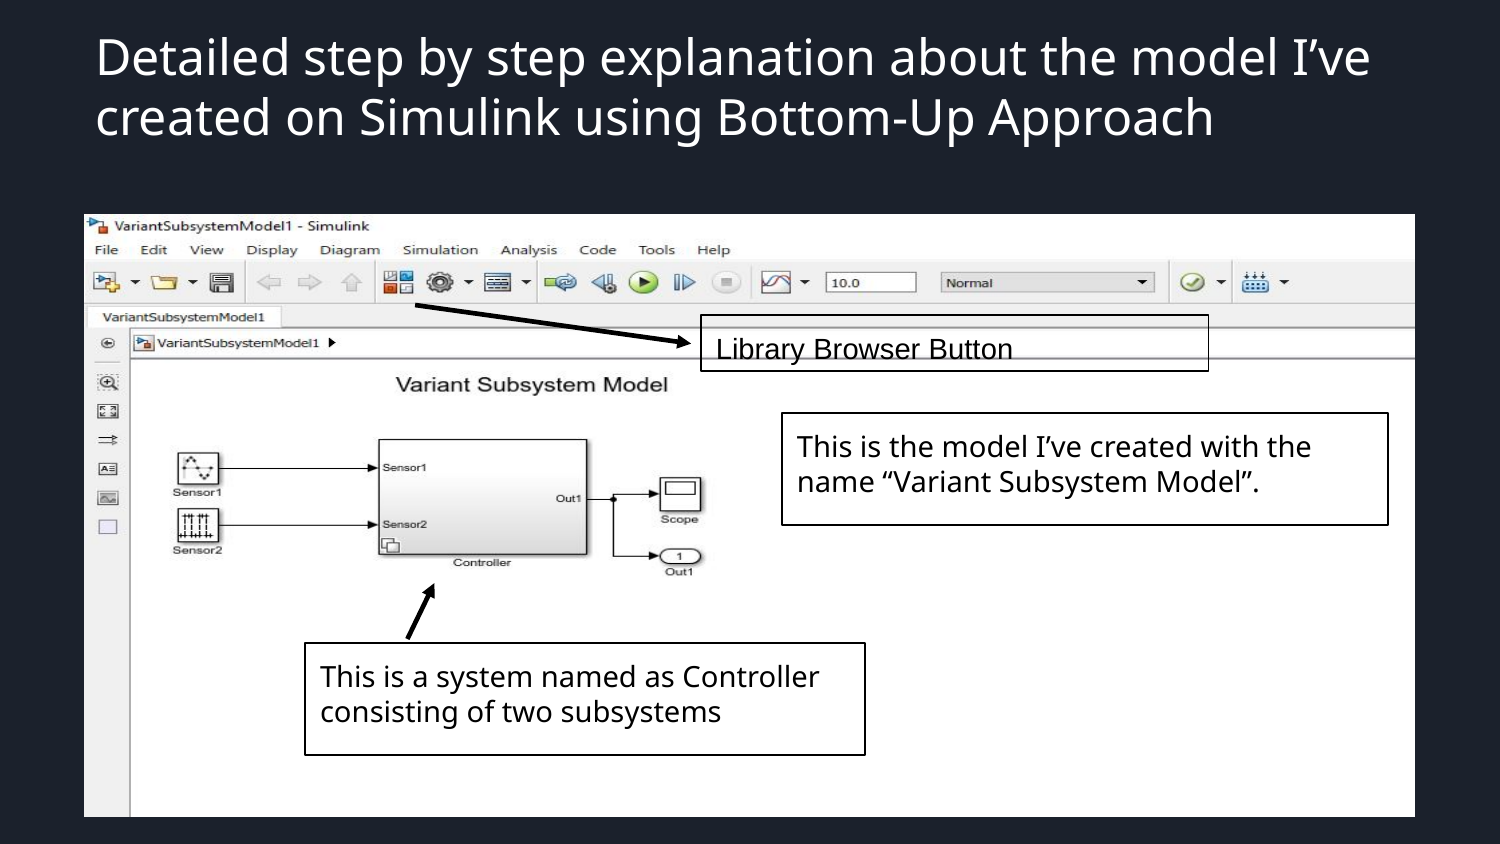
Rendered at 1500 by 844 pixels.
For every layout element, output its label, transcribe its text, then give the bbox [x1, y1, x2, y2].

title Detailed step by step explanation about the model I’ve created on Simulink using Bottom-Up Approach [80, 10, 1420, 216]
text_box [414, 304, 692, 344]
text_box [407, 582, 435, 640]
picture [84, 214, 1416, 817]
